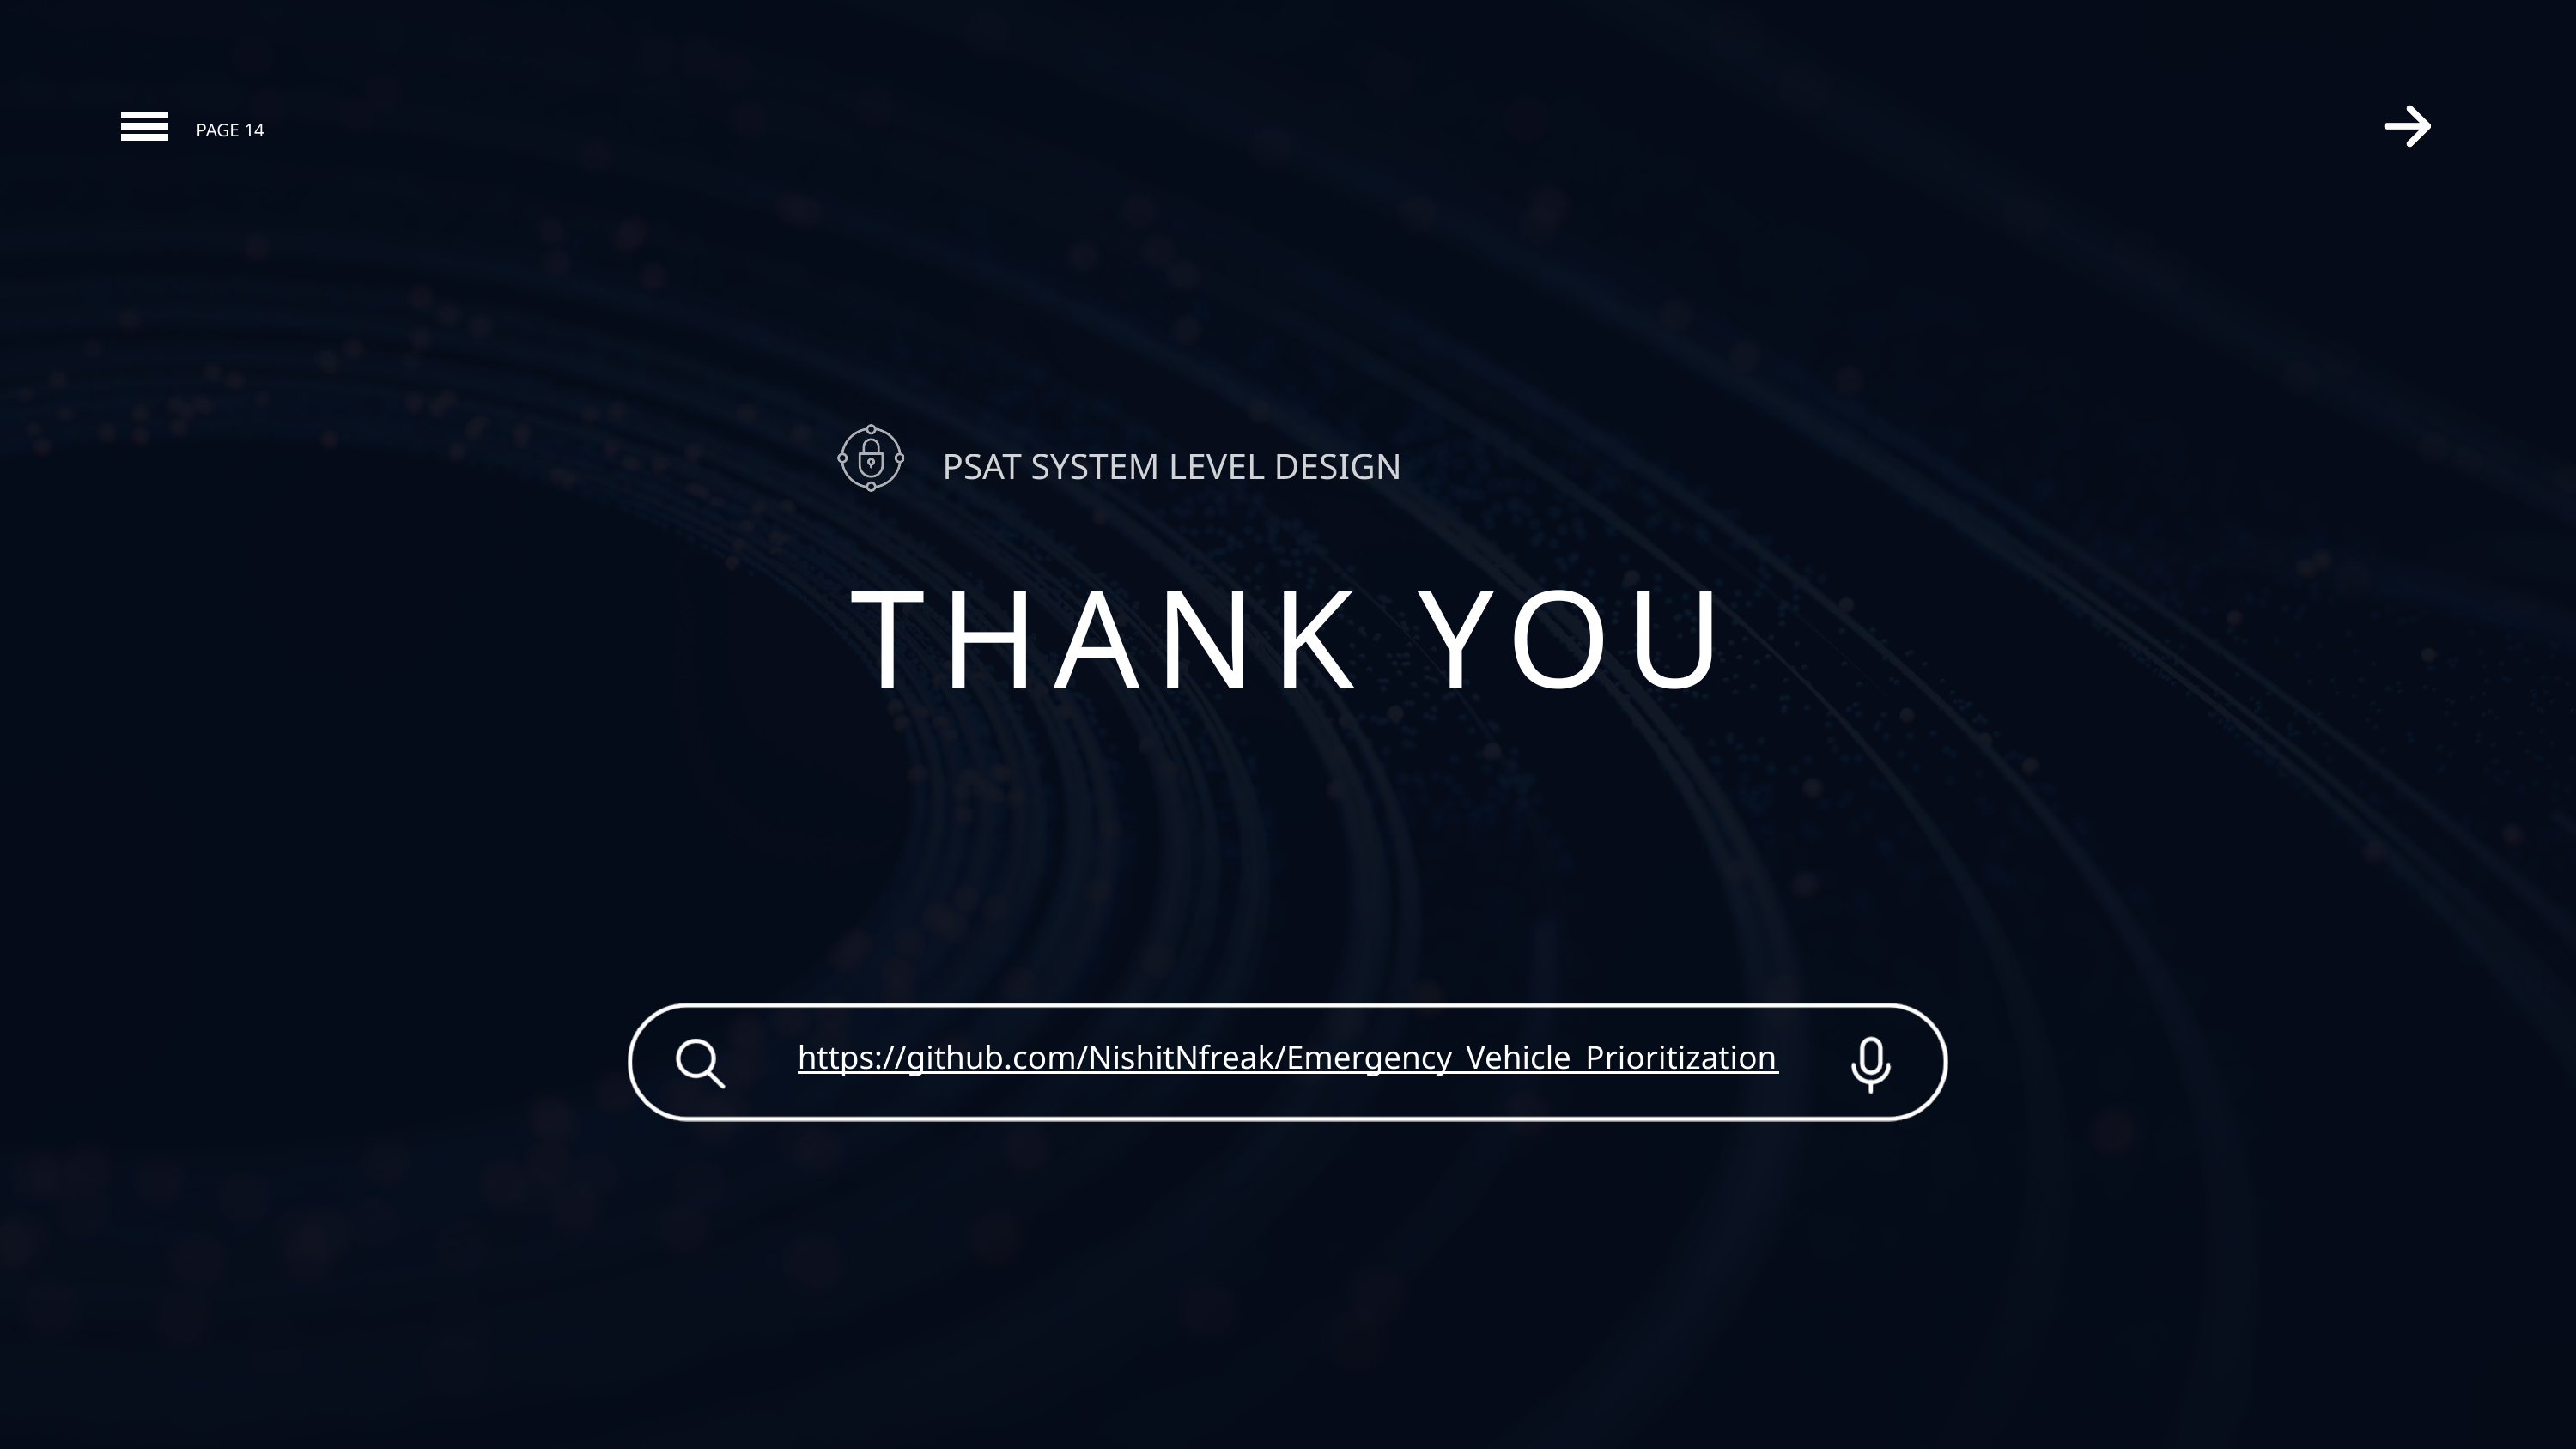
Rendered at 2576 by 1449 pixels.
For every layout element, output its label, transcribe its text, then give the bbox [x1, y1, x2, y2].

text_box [628, 1003, 1948, 1123]
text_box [836, 424, 1851, 493]
text_box PAGE 14 [196, 120, 284, 141]
text_box [2384, 105, 2432, 148]
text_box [121, 112, 169, 142]
text_box THANK YOU [511, 591, 2065, 716]
text_box [0, 0, 2576, 1449]
